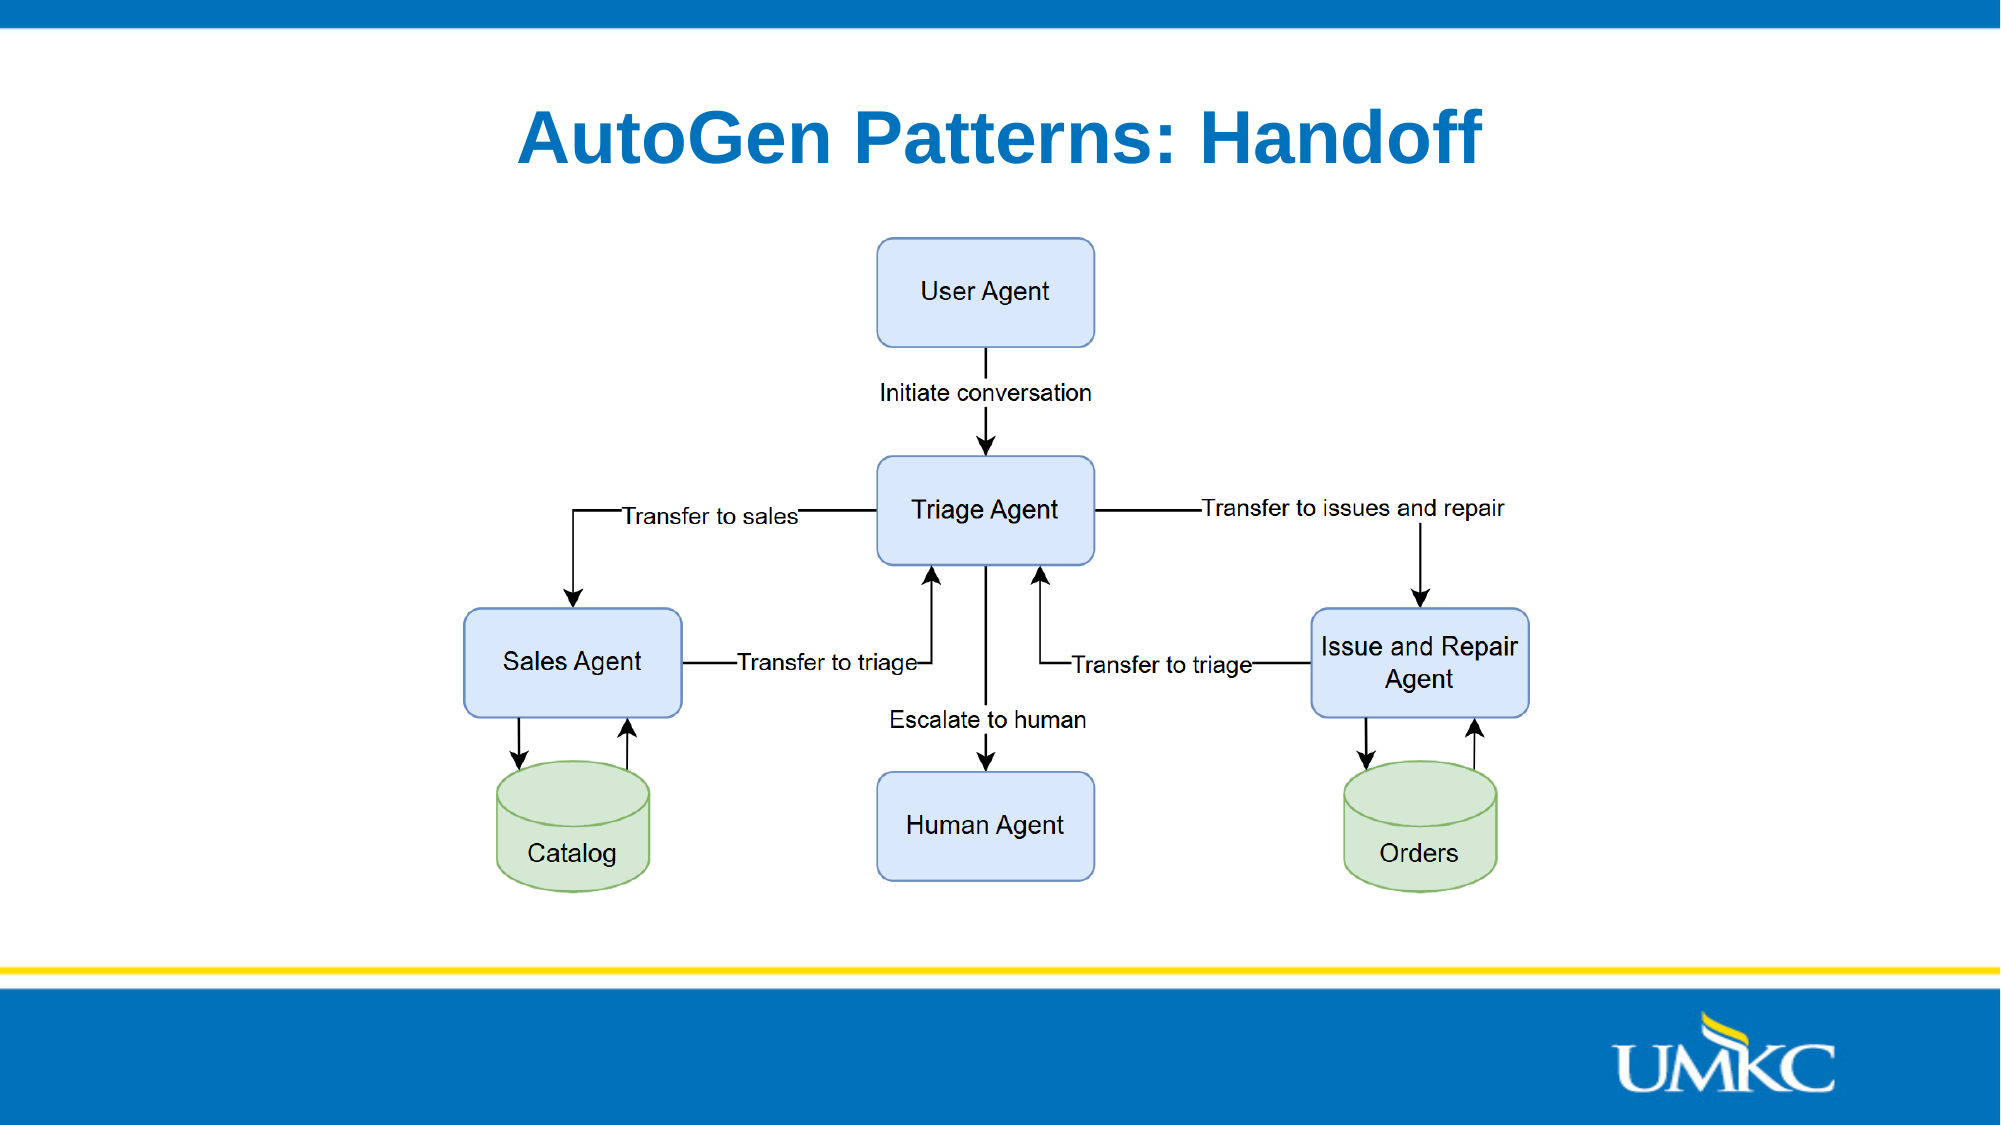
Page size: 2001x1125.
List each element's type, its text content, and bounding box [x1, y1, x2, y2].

picture [0, 0, 2001, 1125]
title AutoGen Patterns: Handoff [99, 45, 1900, 233]
